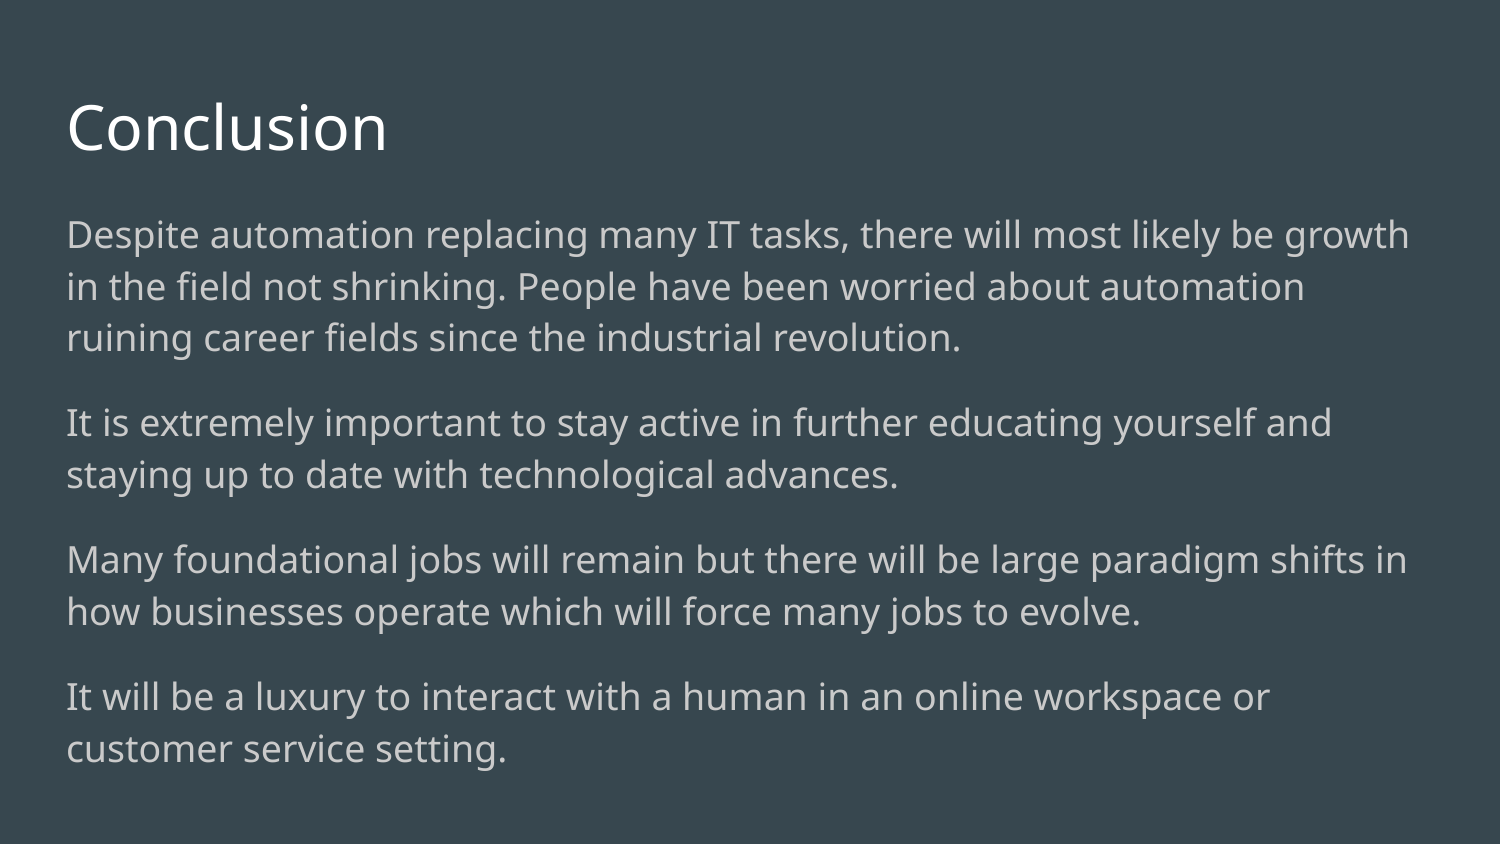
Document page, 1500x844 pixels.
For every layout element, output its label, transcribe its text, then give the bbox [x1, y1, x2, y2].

list Despite automation replacing many IT tasks, there will most likely be growth in the field not shrinking. People have been worried about automation ruining career fields since the industrial revolution. It is extremely important to stay active in further educating yourself and staying up to date with technological advances. Many foundational jobs will remain but there will be large paradigm shifts in how businesses operate which will force many jobs to evolve. It will be a luxury to interact with a human in an online workspace or customer service setting. [51, 189, 1449, 750]
title Conclusion [51, 72, 1449, 167]
